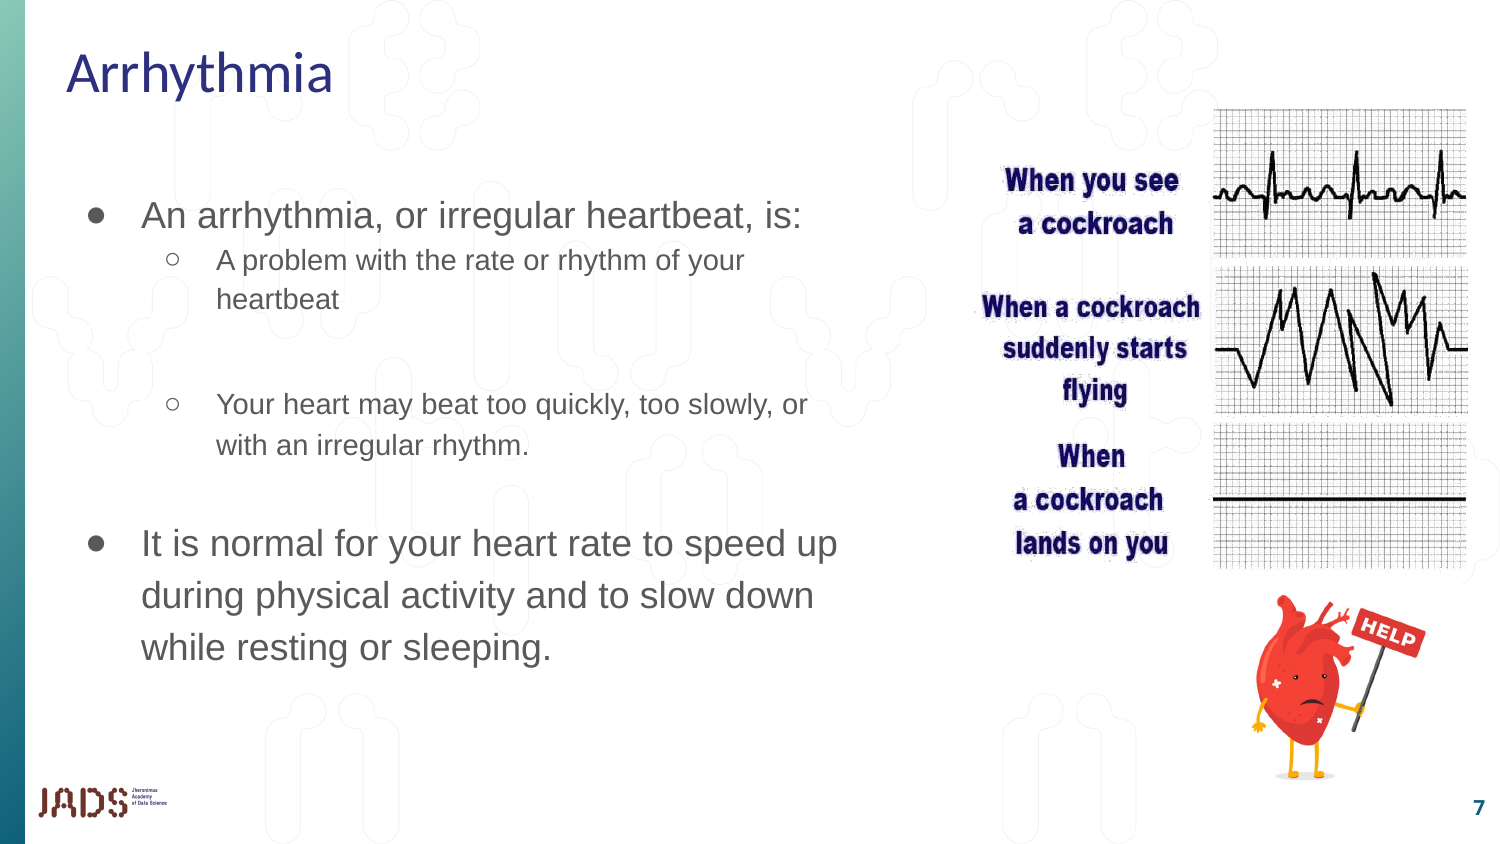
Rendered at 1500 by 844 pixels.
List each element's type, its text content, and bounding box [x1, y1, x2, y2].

picture [25, 773, 181, 832]
slide_number 7 [1424, 779, 1500, 844]
title Arrhythmia [51, 19, 1449, 147]
list An arrhythmia, or irregular heartbeat, is: A problem with the rate or rhythm of your heartbeat Your heart may beat too quickly, too slowly, or with an irregular rhythm. It is normal for your heart rate to speed up during physical activity and to slow down while resting or sleeping. [51, 123, 871, 765]
picture [974, 82, 1487, 795]
